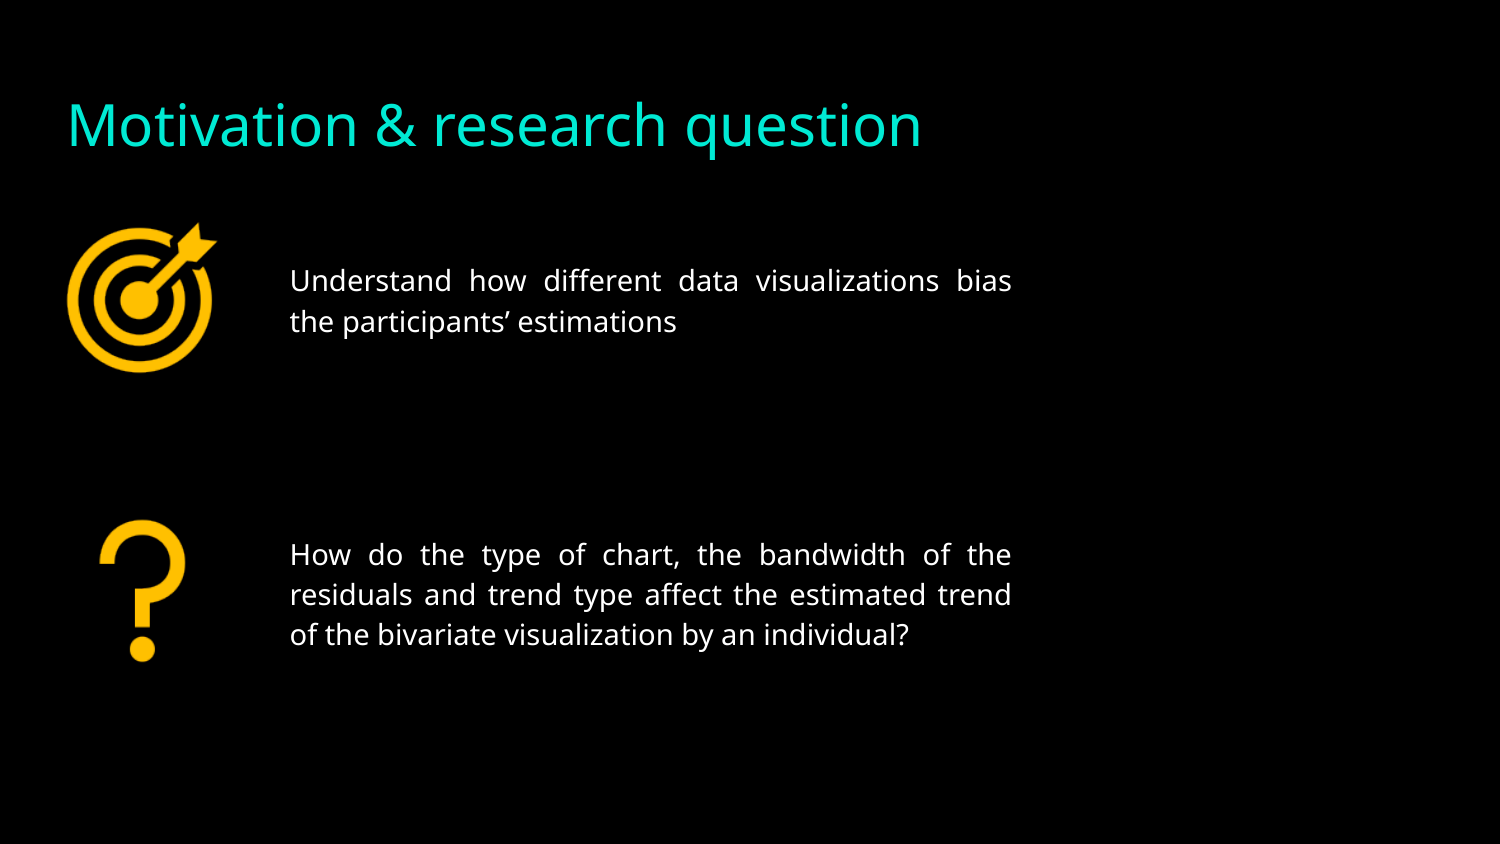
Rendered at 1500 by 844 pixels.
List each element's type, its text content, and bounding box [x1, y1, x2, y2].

text_box How do the type of chart, the bandwidth of the residuals and trend type affect the estimated trend of the bivariate visualization by an individual? [274, 499, 1028, 683]
title Motivation & research question [51, 72, 1449, 167]
picture [50, 499, 235, 683]
text_box Understand how different data visualizations bias the participants’ estimations [274, 206, 1028, 389]
picture [50, 205, 235, 390]
